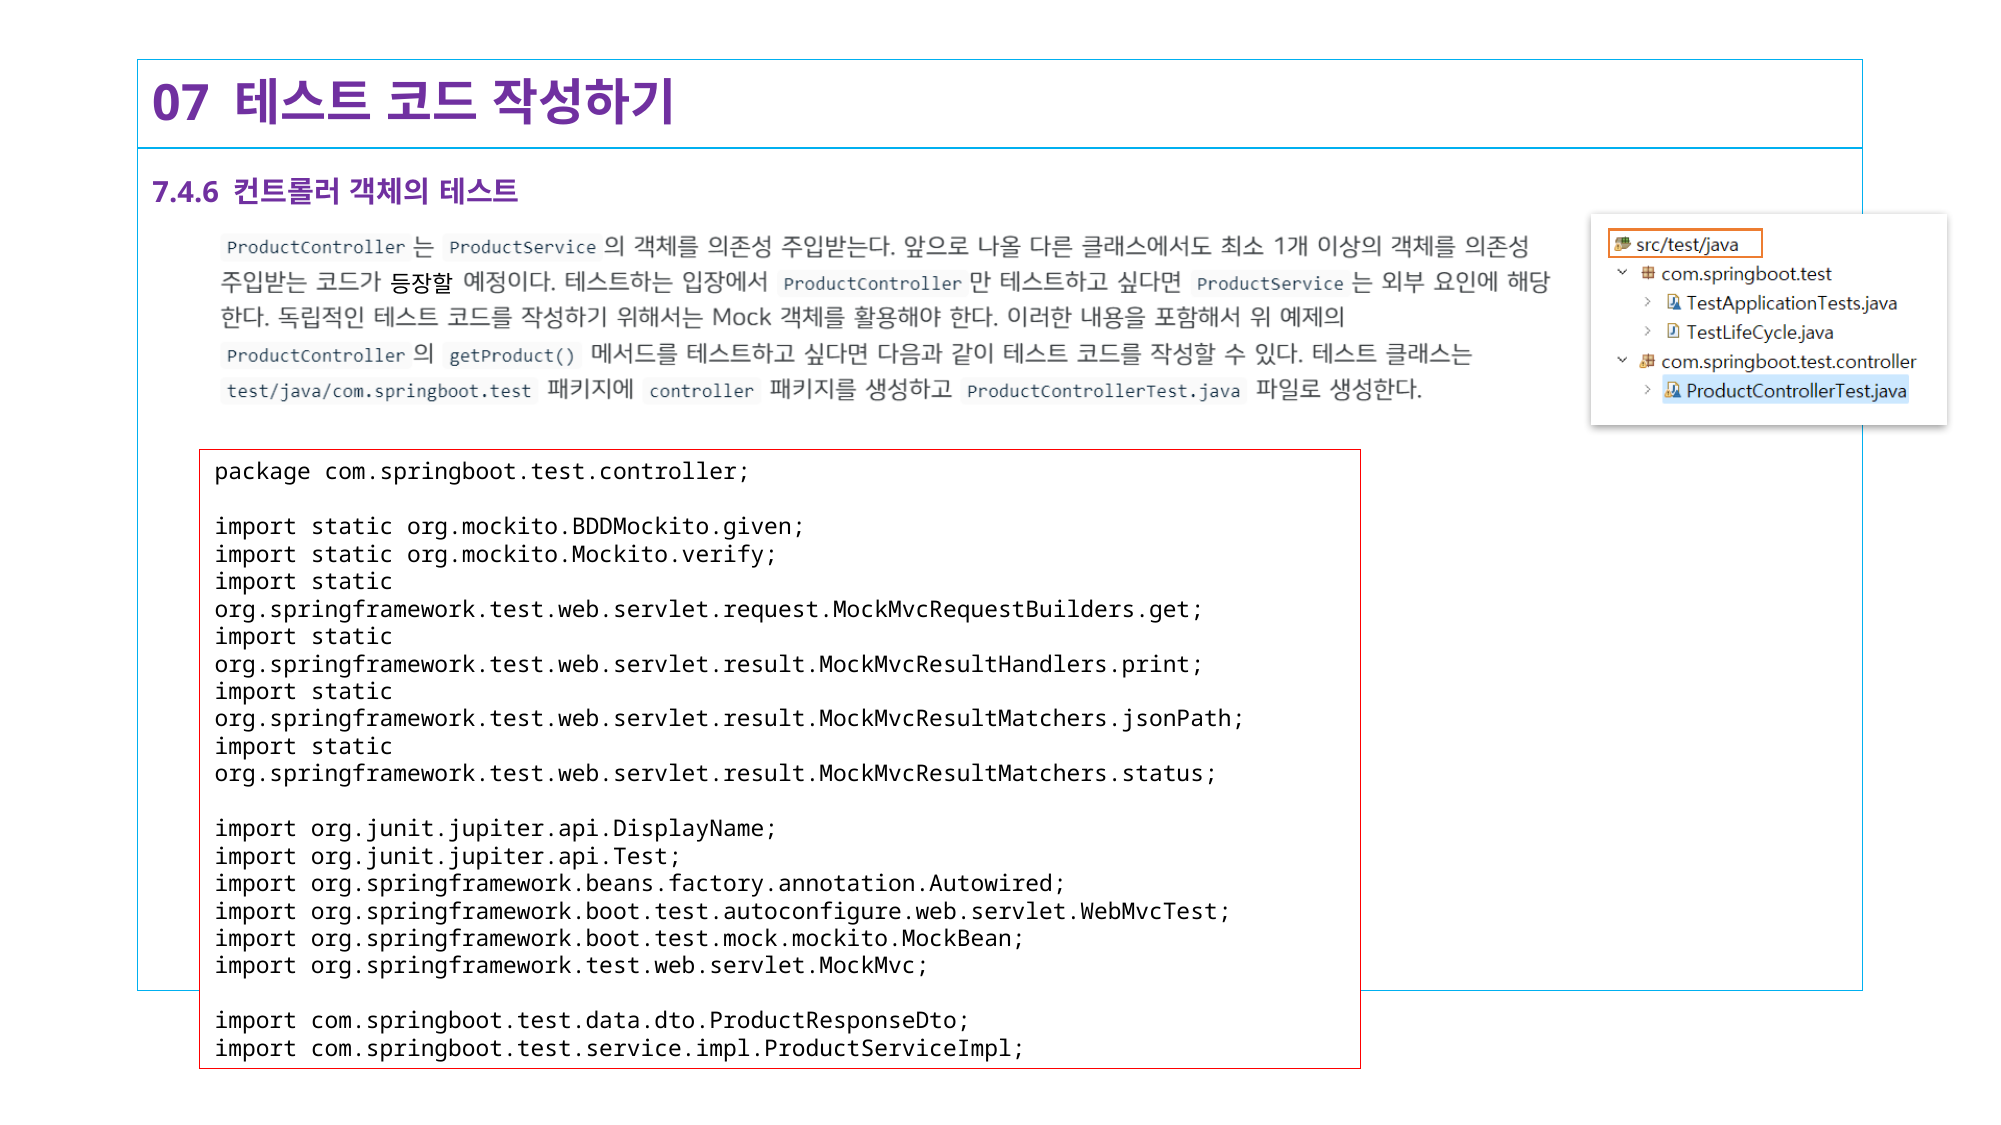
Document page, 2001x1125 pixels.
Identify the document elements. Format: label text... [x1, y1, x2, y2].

list 7.4.6 컨트롤러 객체의 테스트 [137, 148, 1863, 991]
picture [210, 222, 1563, 418]
title 07 테스트 코드 작성하기 [137, 59, 1863, 148]
picture [1605, 228, 1932, 411]
text_box package com.springboot.test.controller; import static org.mockito.BDDMockito.given; import static org.mockito.Mockito.verify; import static org.springframework.test.web.servlet.request.MockMvcRequestBuilders.get; import static org.springframework.test.web.servlet.result.MockMvcResultHandlers.print; import static org.springframework.test.web.servlet.result.MockMvcResultMatchers.jsonPath; import static org.springframework.test.web.servlet.result.MockMvcResultMatchers.status; import org.junit.jupiter.api.DisplayName; import org.junit.jupiter.api.Test; import org.springframework.beans.factory.annotation.Autowired; import org.springframework.boot.test.autoconfigure.web.servlet.WebMvcTest; import org.springframework.boot.test.mock.mockito.MockBean; import org.springframework.test.web.servlet.MockMvc; import com.springboot.test.data.dto.ProductResponseDto; import com.springboot.test.service.impl.ProductServiceImpl; [199, 449, 1361, 1069]
